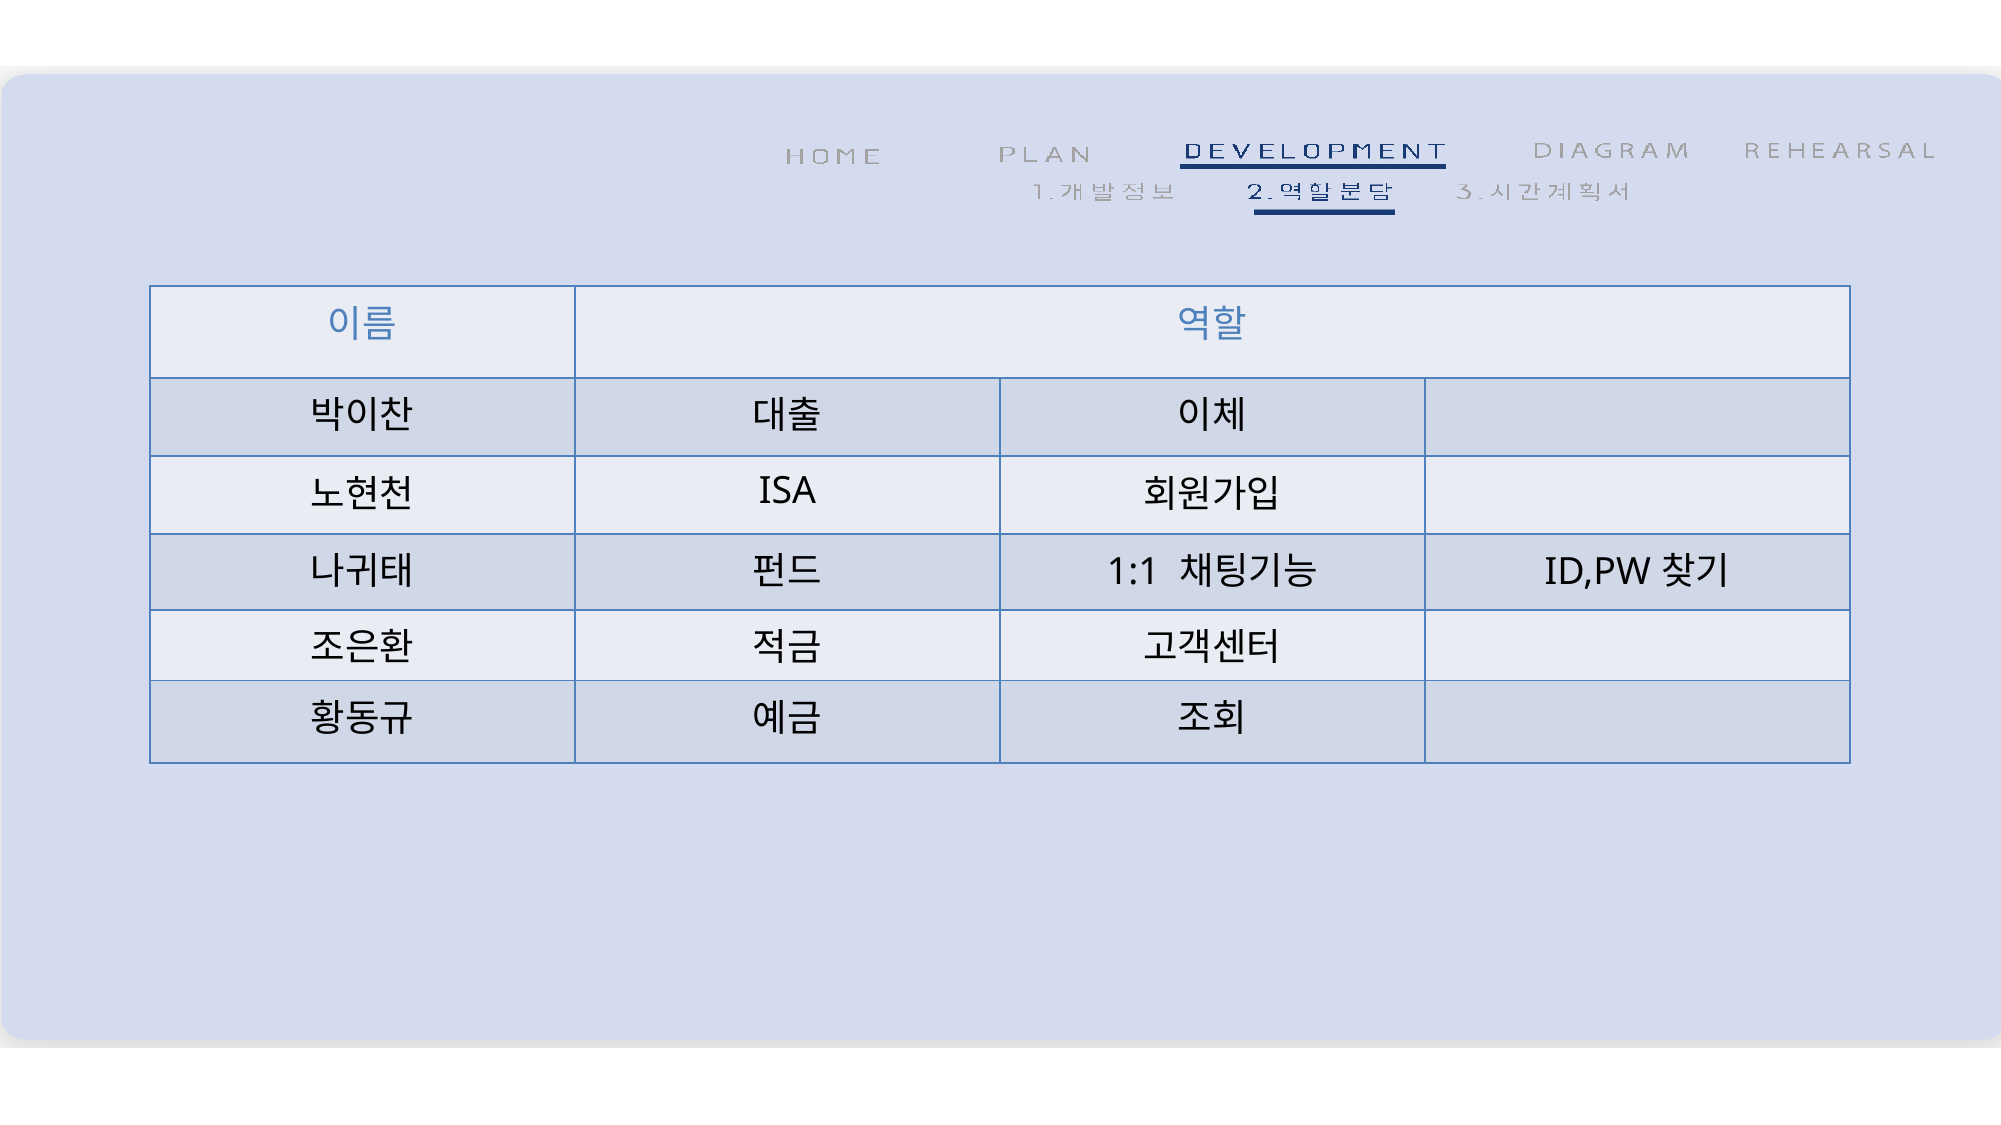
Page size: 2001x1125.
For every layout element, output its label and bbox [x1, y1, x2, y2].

picture [0, 66, 2001, 1049]
